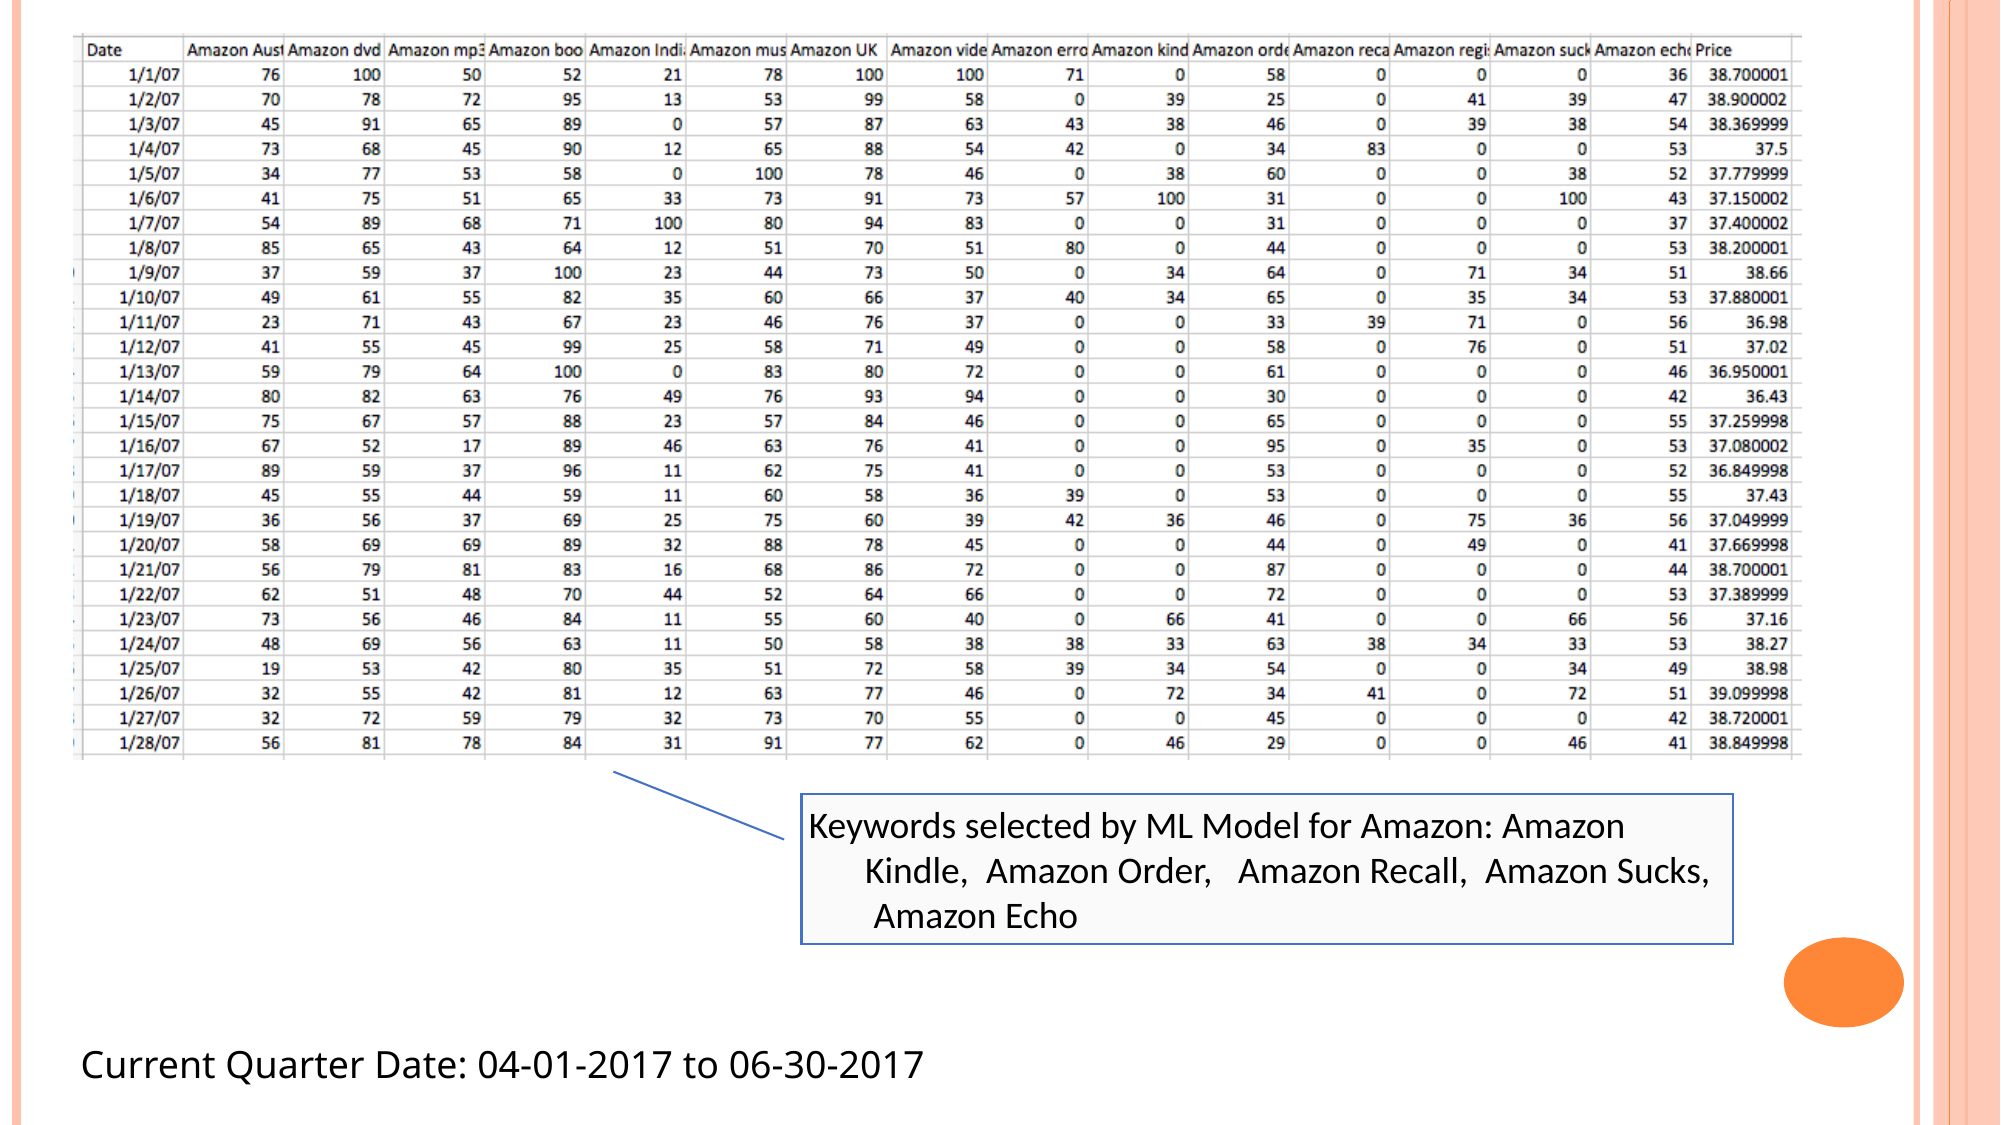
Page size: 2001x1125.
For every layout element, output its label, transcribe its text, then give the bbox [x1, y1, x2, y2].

picture [72, 32, 1802, 761]
text_box Current Quarter Date: 04-01-2017 to 06-30-2017 [73, 1033, 943, 1093]
text_box Keywords selected by ML Model for Amazon: Amazon Kindle, Amazon Order, Amazon Recall, Amazon Sucks, Amazon Echo [801, 793, 1734, 944]
